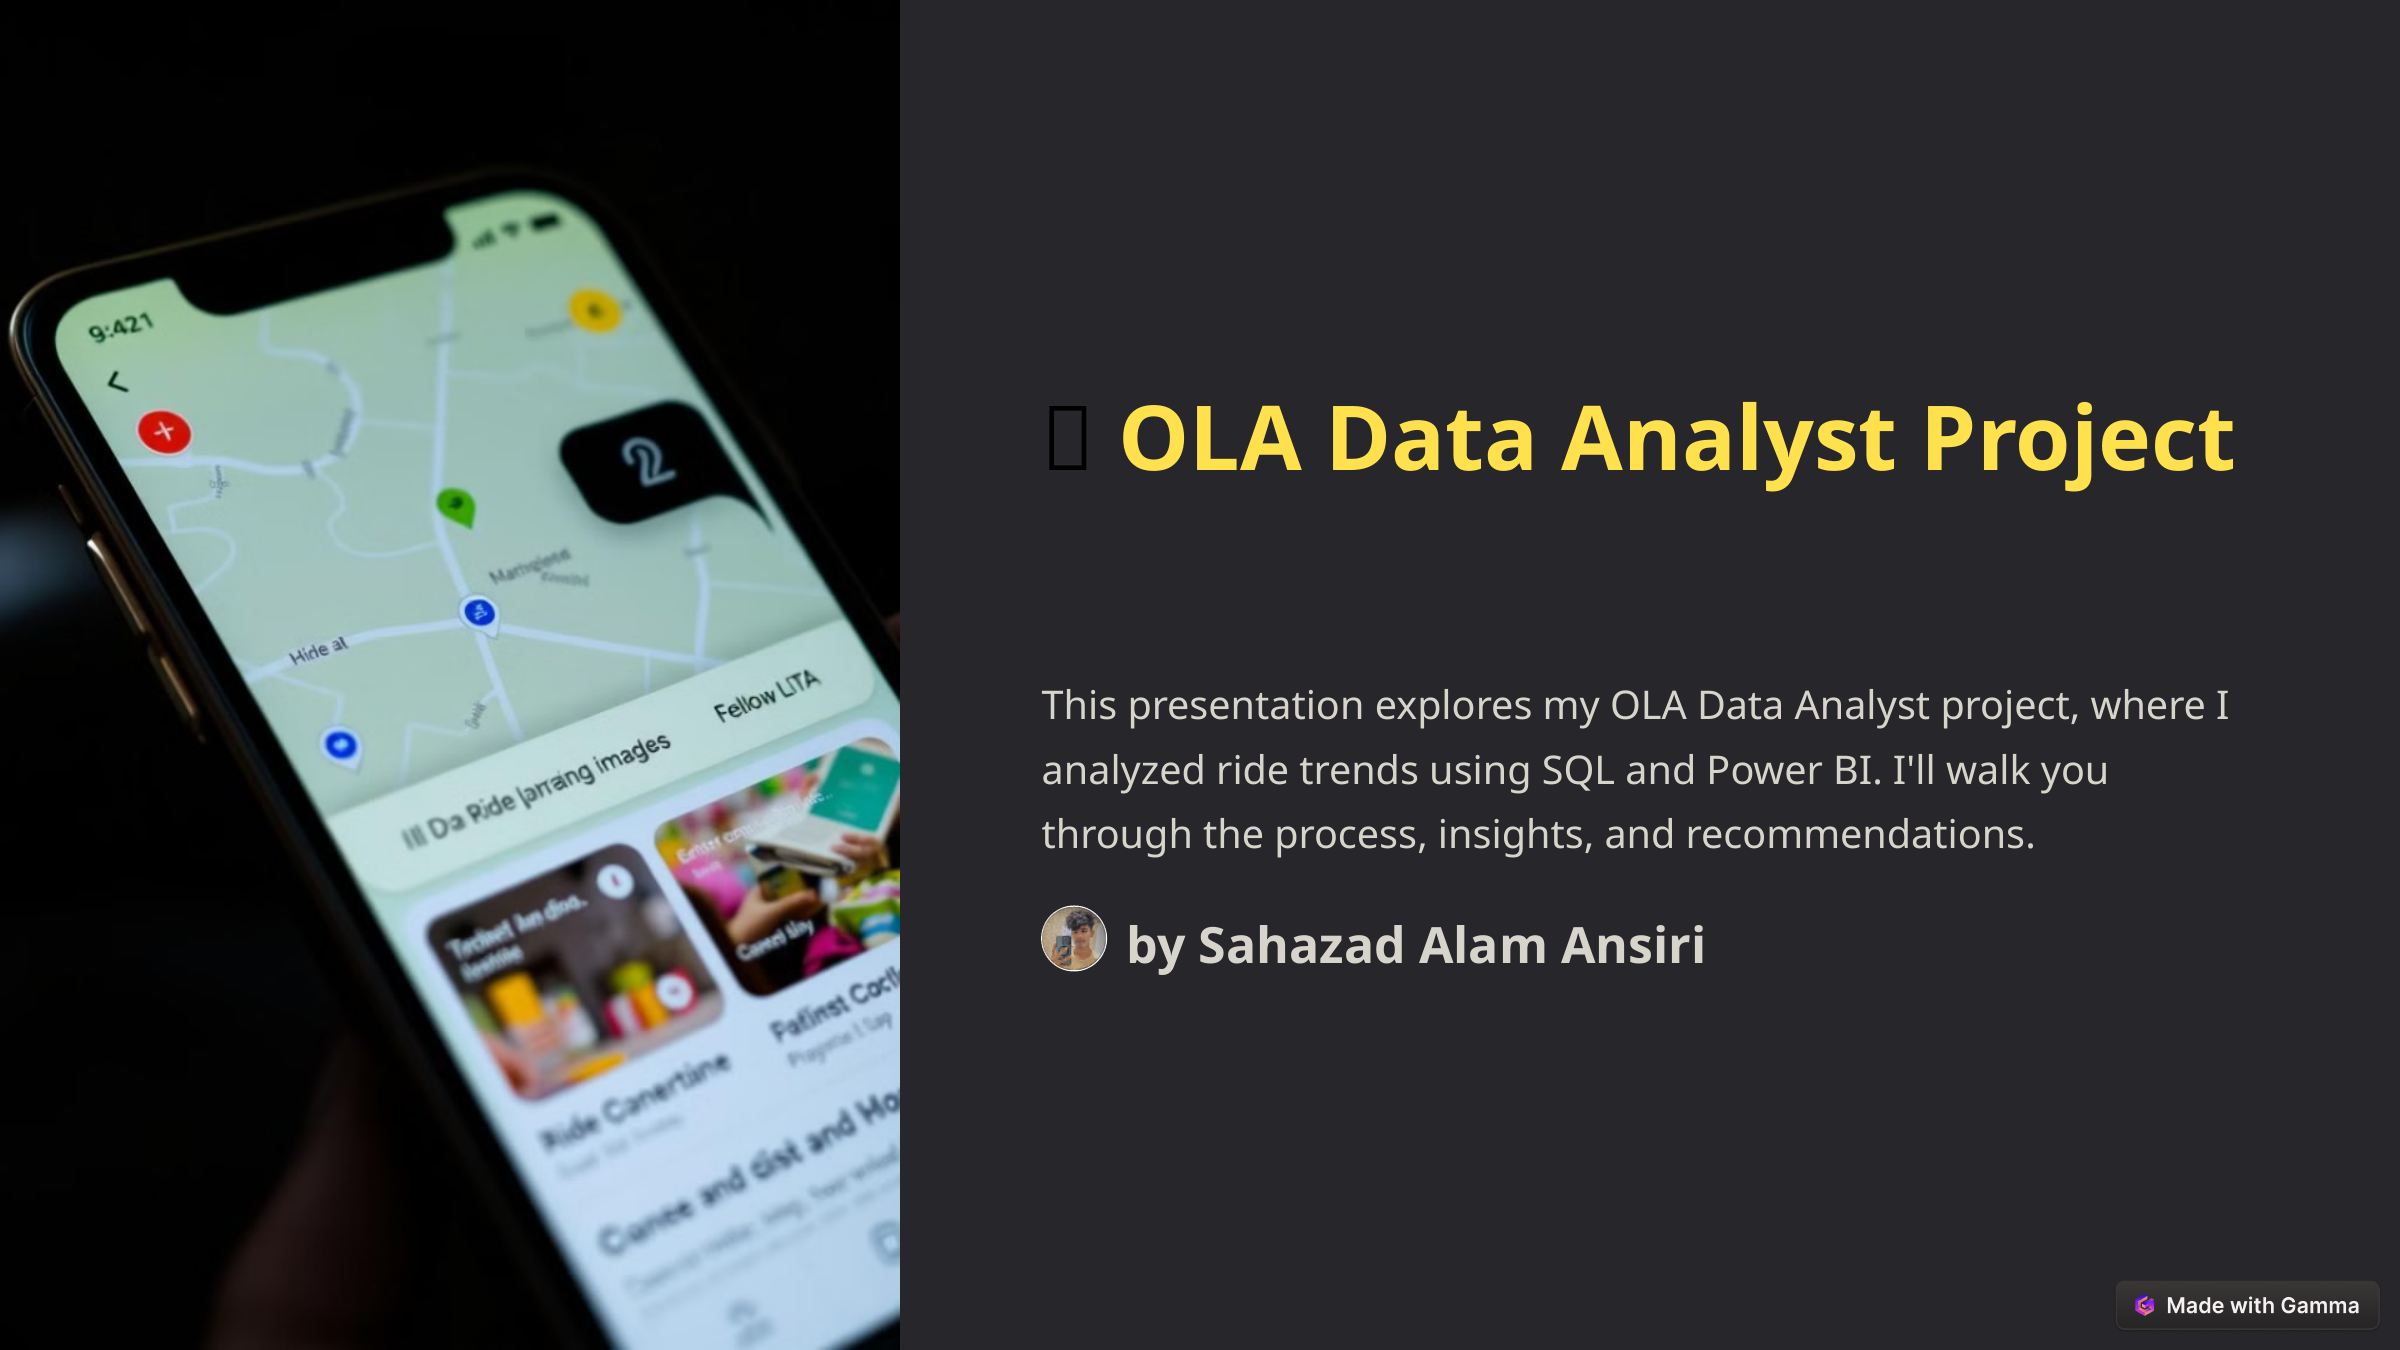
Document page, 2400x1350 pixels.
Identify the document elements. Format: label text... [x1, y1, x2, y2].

picture [0, 0, 900, 1350]
text_box This presentation explores my OLA Data Analyst project, where I analyzed ride trends using SQL and Power BI. I'll walk you through the process, insights, and recommendations. [1041, 663, 2259, 858]
text_box by Sahazad Alam Ansiri [1126, 903, 1686, 974]
text_box 🚖 OLA Data Analyst Project [1041, 376, 2259, 603]
picture [2106, 1271, 2389, 1339]
picture [1042, 907, 1106, 970]
